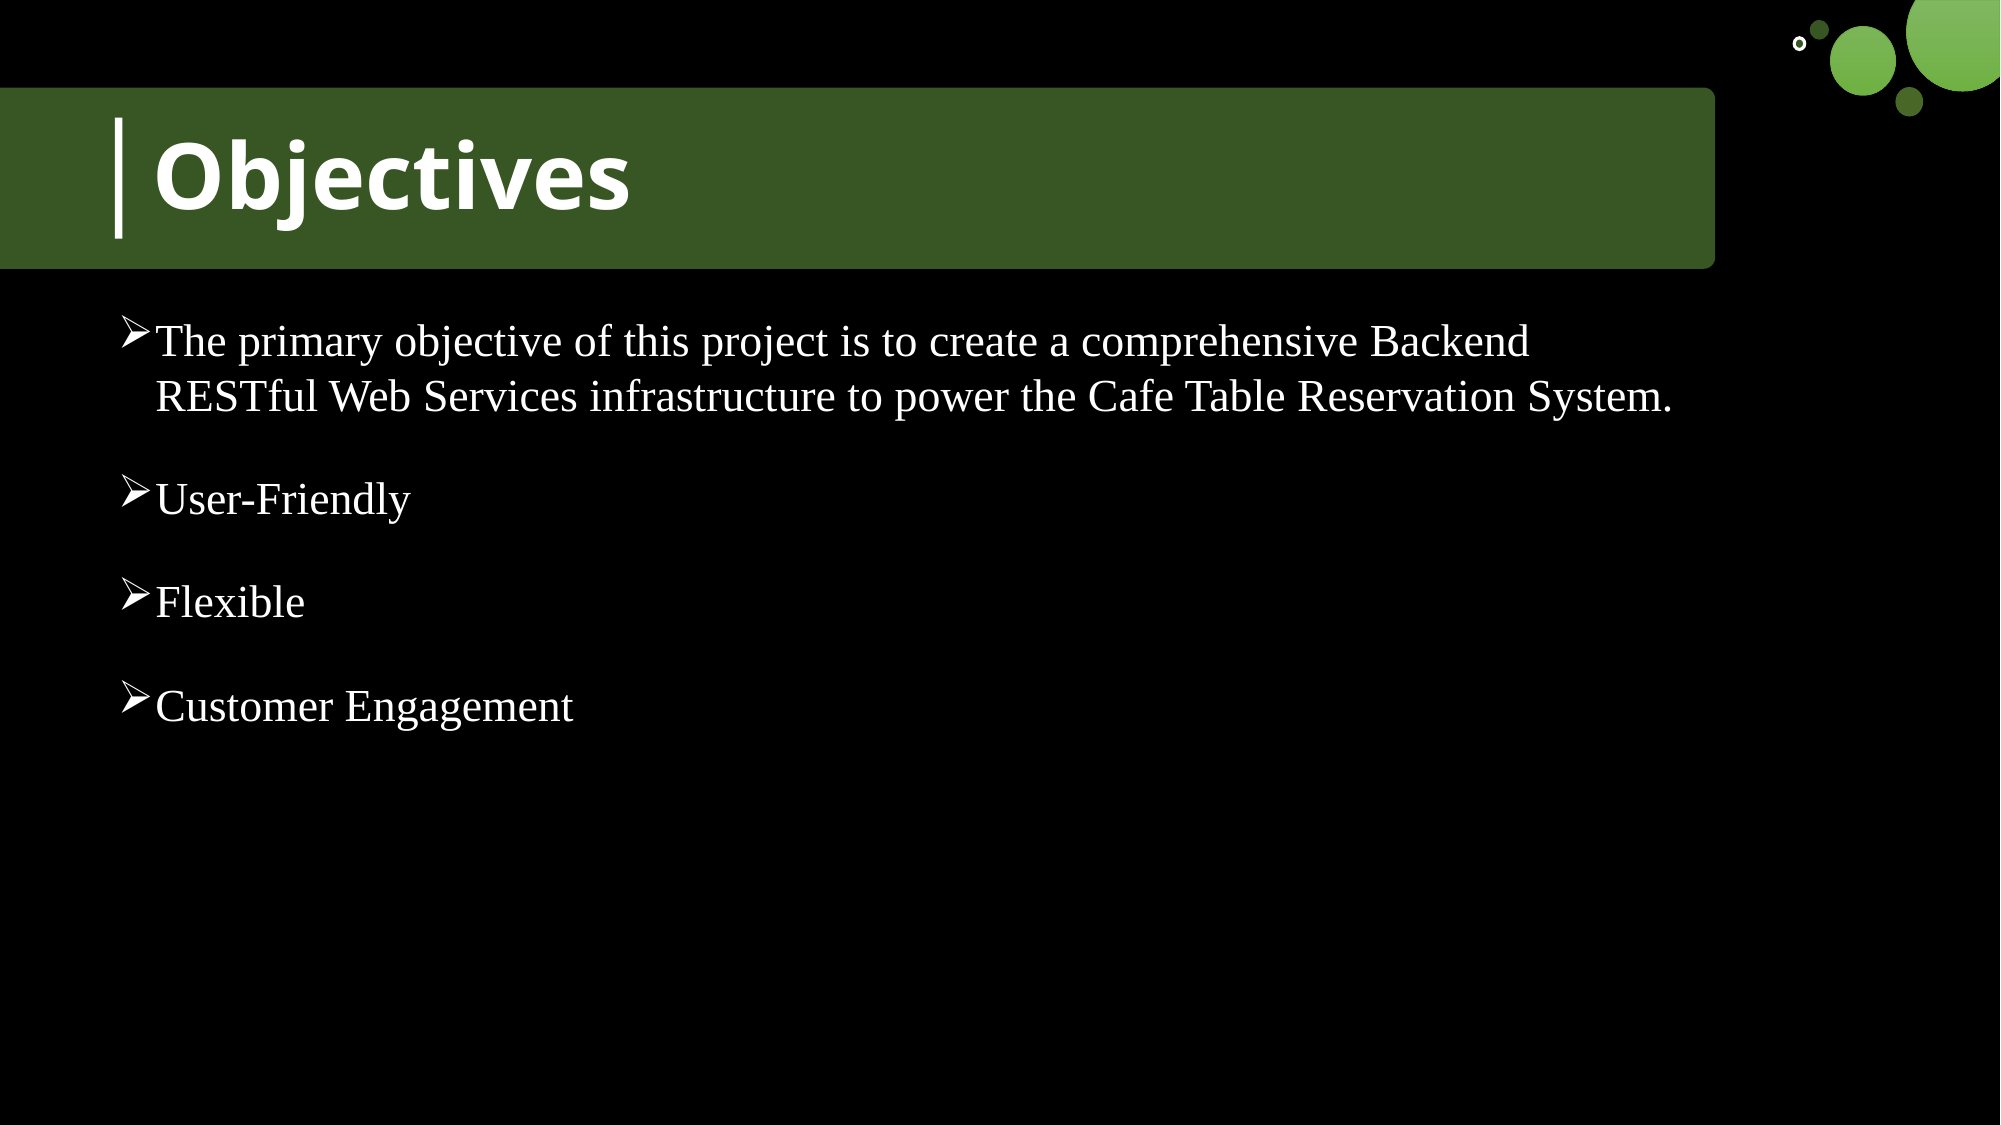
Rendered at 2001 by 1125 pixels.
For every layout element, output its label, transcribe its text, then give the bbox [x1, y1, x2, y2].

title Objectives [137, 117, 1716, 242]
list The primary objective of this project is to create a comprehensive Backend RESTful Web Services infrastructure to power the Cafe Table Reservation System. User-Friendly Flexible Customer Engagement [102, 303, 1716, 905]
